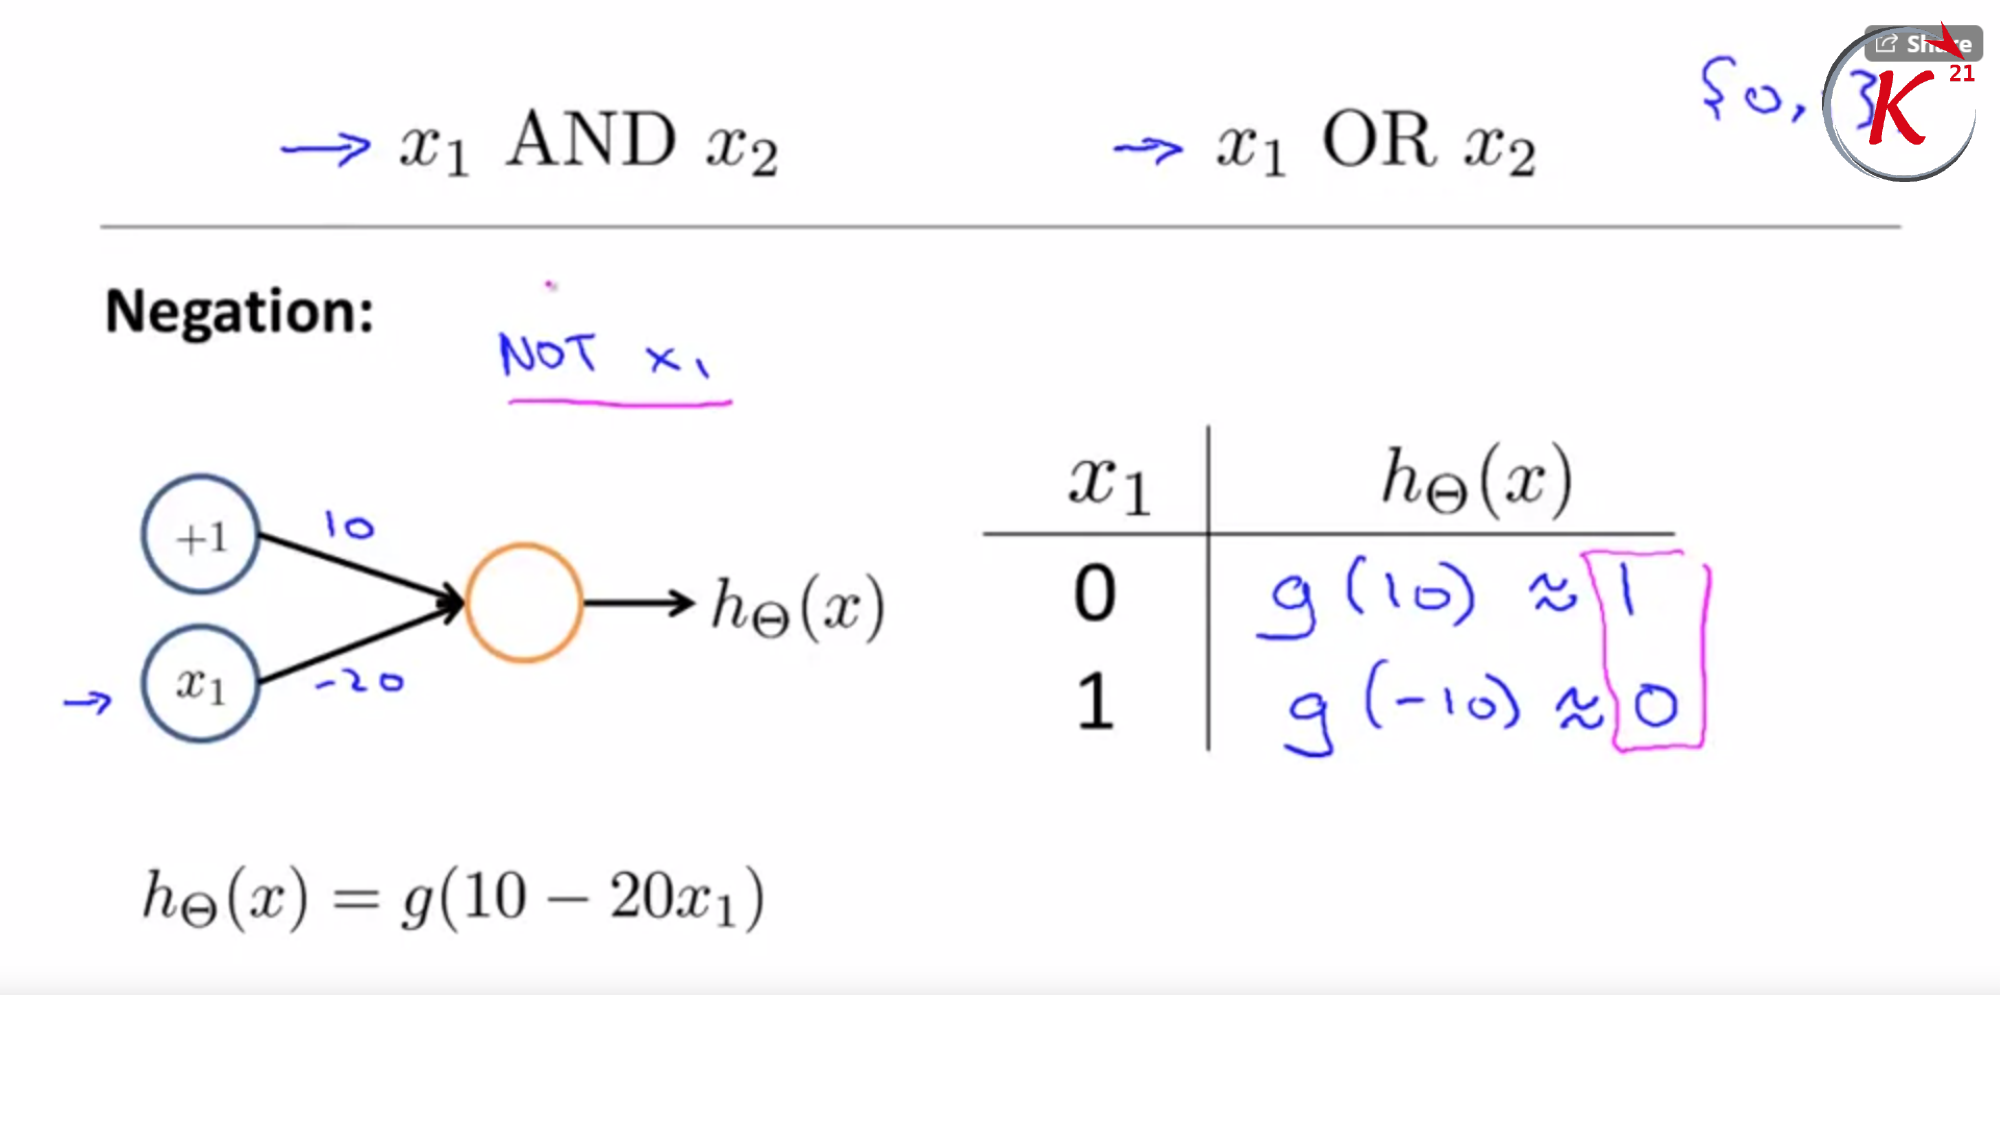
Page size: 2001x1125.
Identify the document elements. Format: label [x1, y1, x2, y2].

picture [0, 0, 2000, 995]
